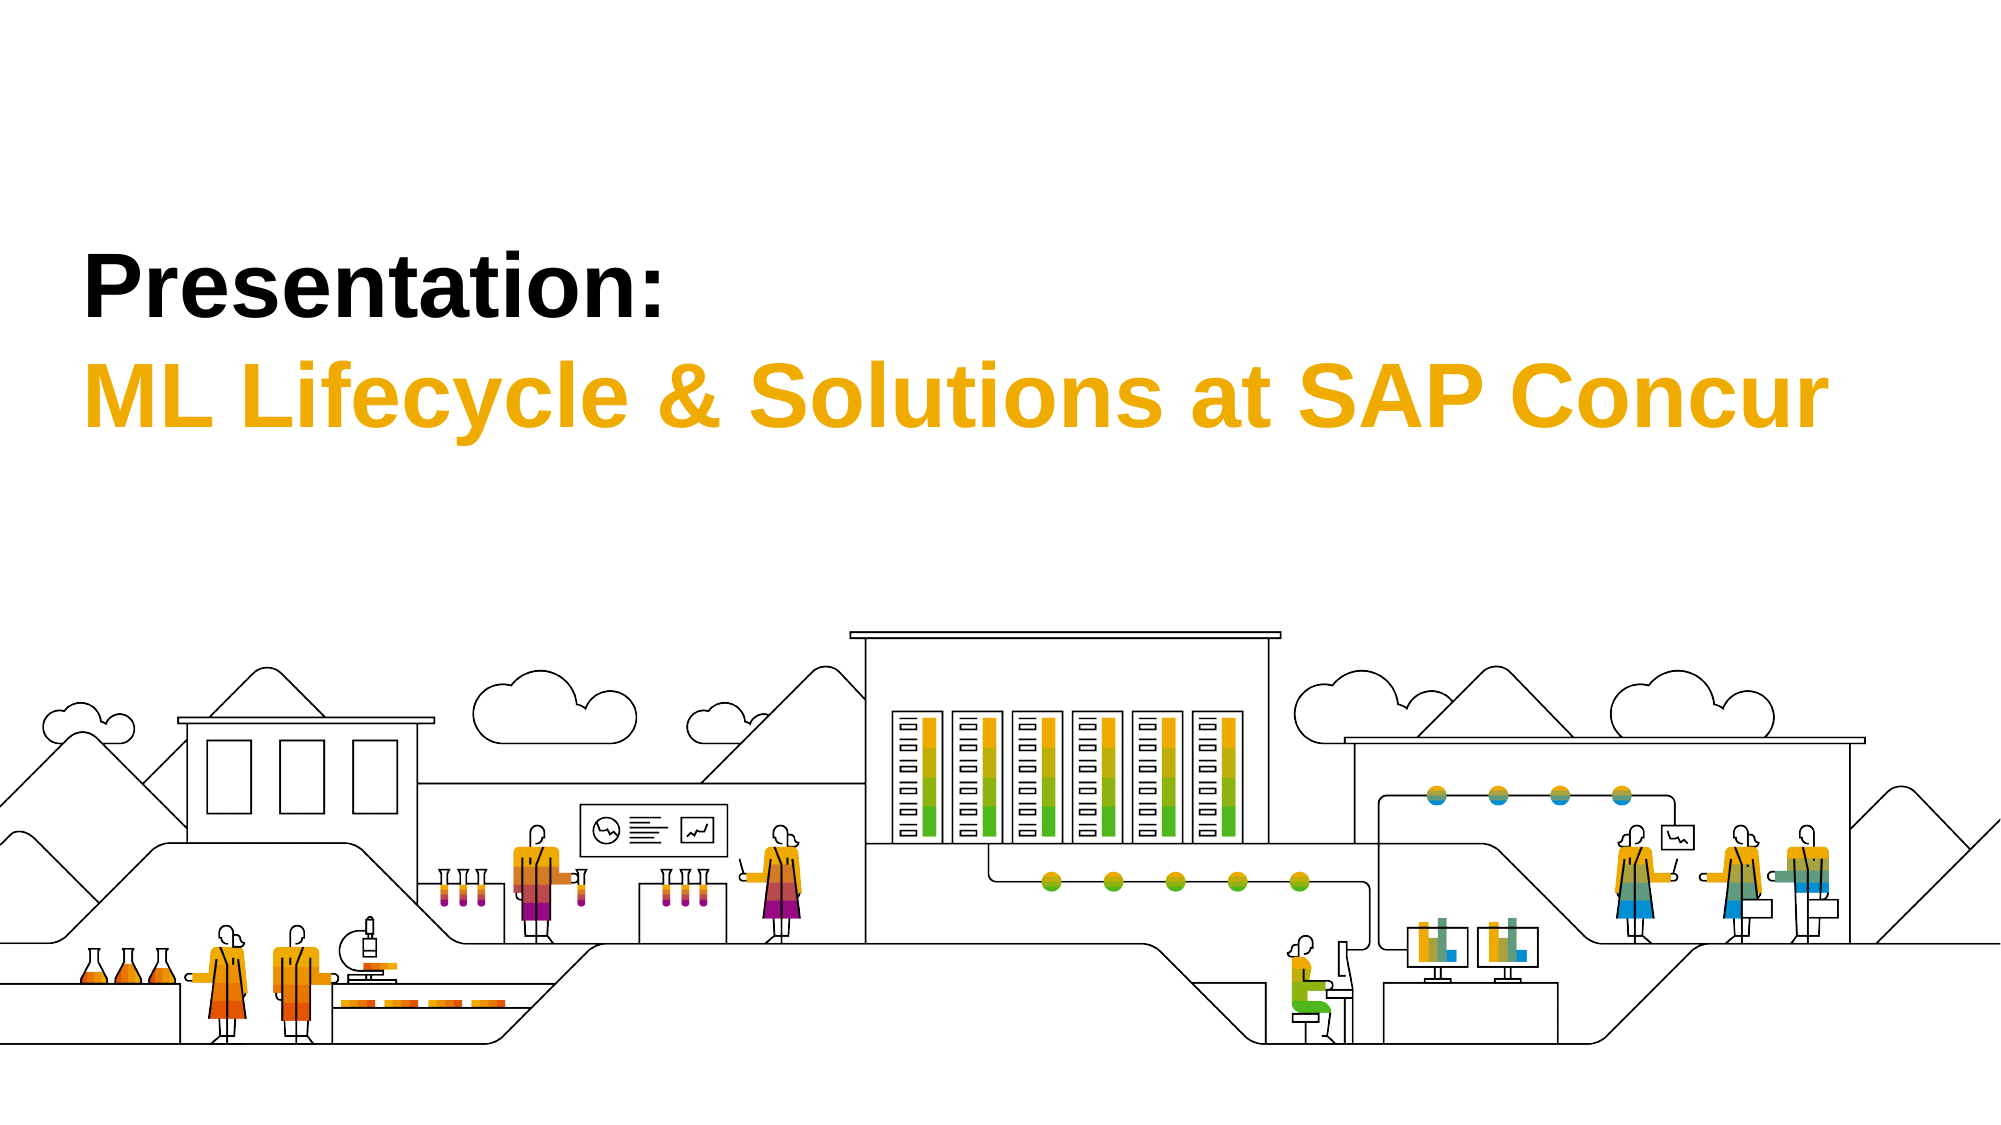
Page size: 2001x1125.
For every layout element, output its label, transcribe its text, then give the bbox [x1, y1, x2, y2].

picture [0, 561, 2001, 1125]
title Presentation: ML Lifecycle & Solutions at SAP Concur [82, 225, 1918, 337]
